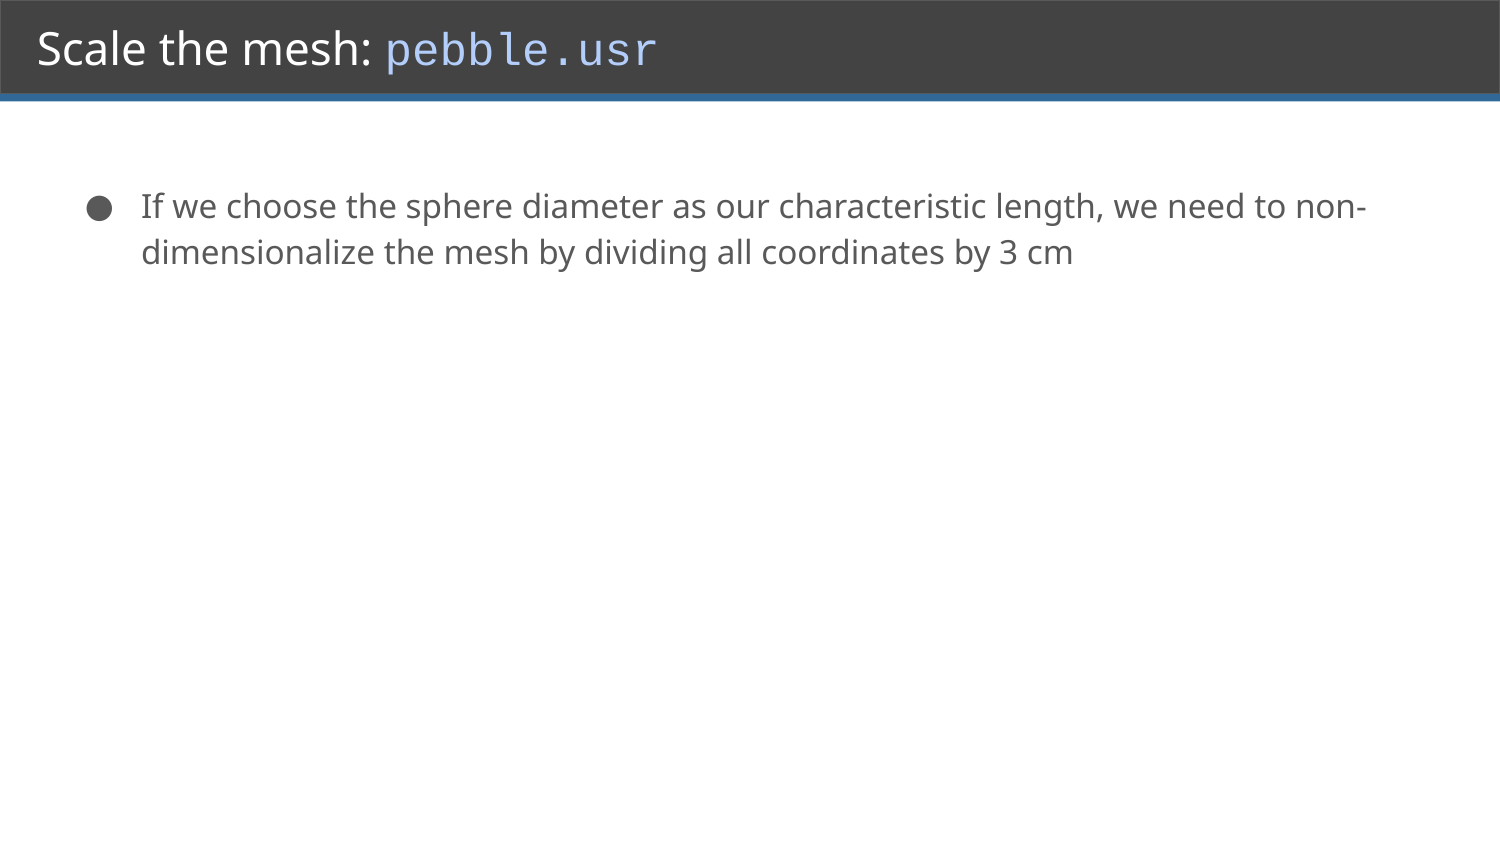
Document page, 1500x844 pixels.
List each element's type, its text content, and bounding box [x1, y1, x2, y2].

title Scale the mesh: pebble.usr [21, 0, 1420, 94]
list If we choose the sphere diameter as our characteristic length, we need to non-dimensionalize the mesh by dividing all coordinates by 3 cm [51, 164, 1500, 725]
